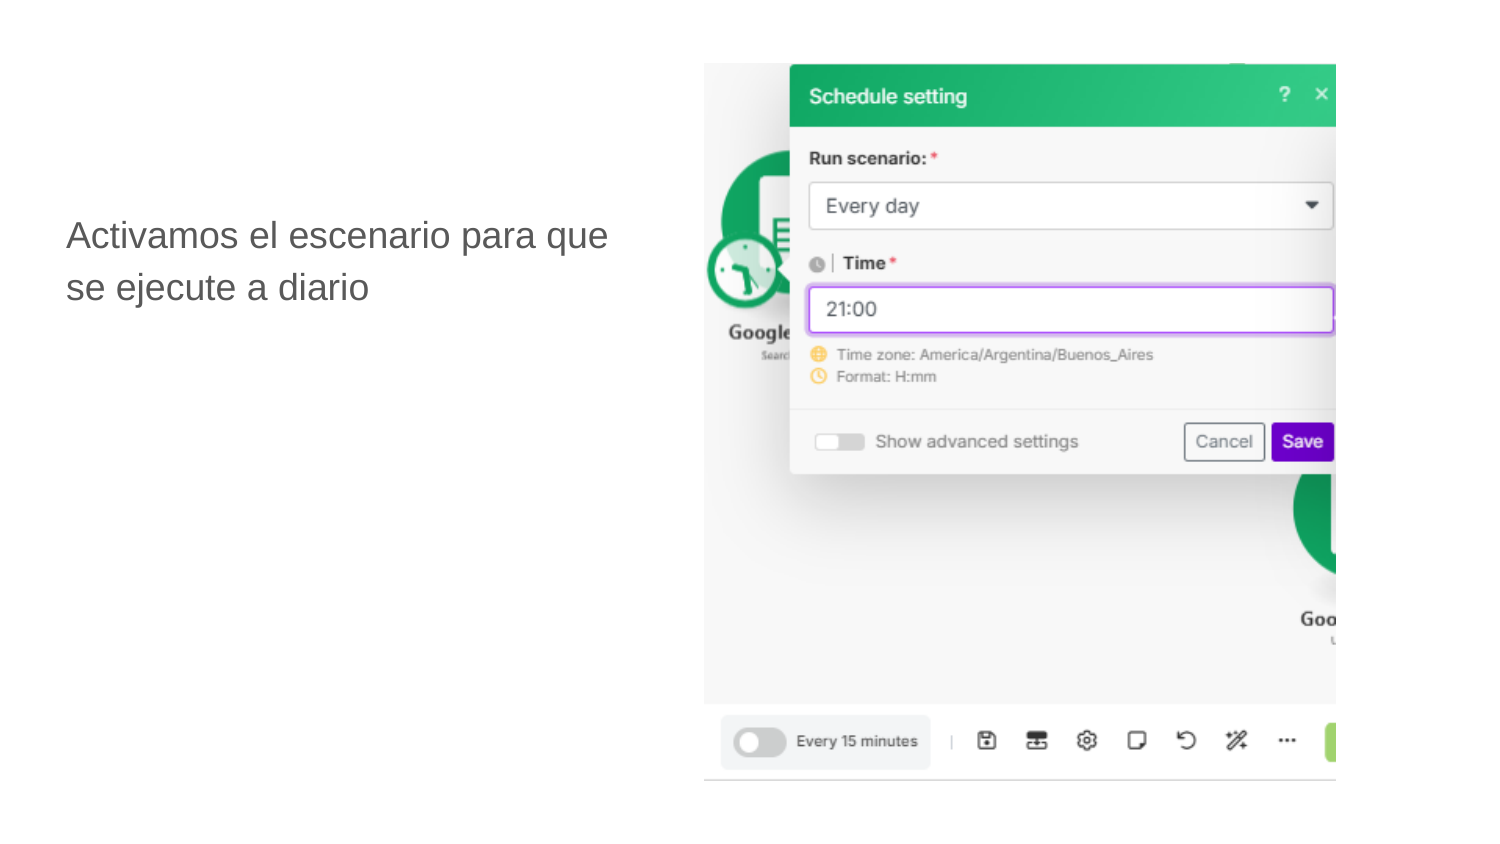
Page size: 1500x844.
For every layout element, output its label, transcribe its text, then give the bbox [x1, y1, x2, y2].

picture [703, 62, 1336, 781]
list Activamos el escenario para que se ejecute a diario [51, 189, 636, 750]
